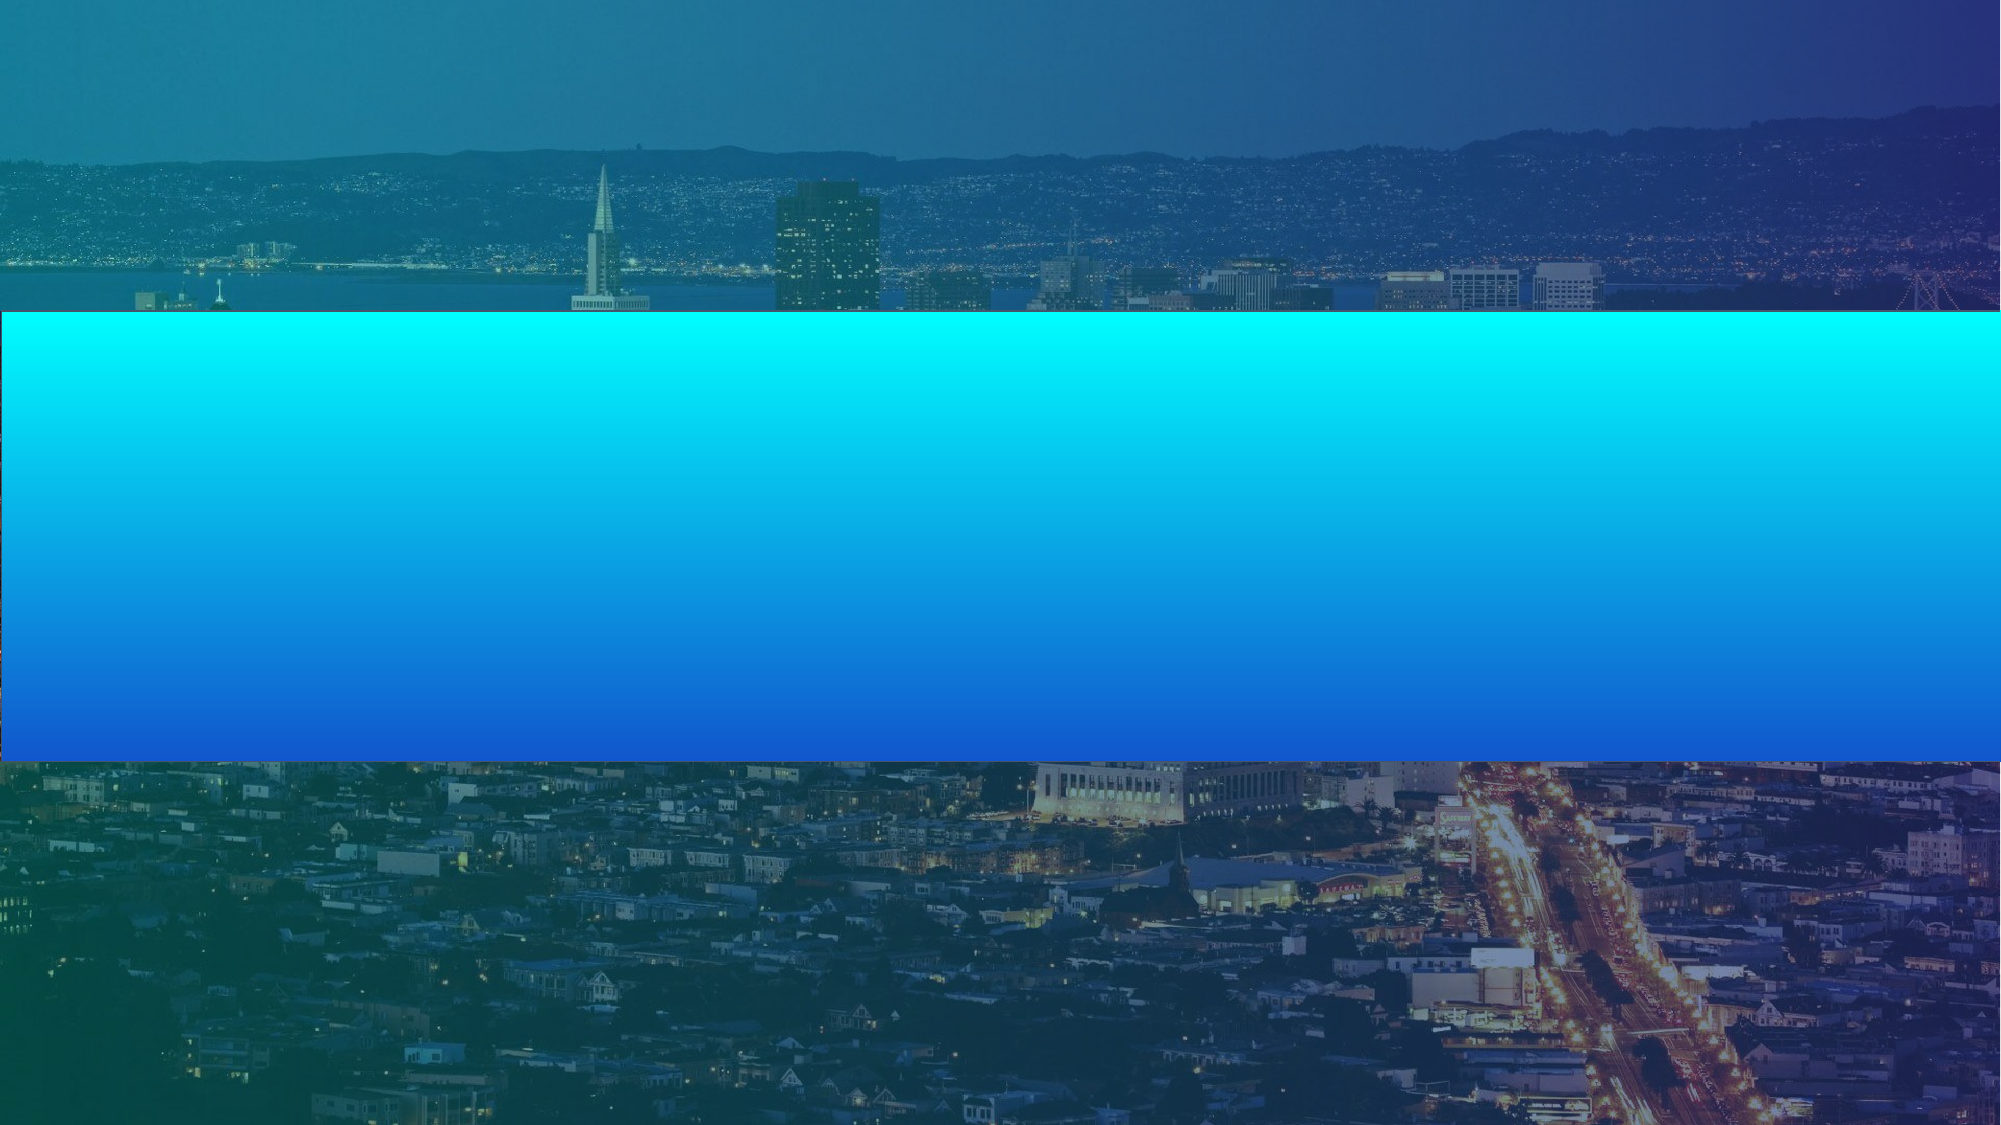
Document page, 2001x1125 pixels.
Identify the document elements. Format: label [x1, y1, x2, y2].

text_box [0, 761, 2000, 1125]
text_box [0, 0, 2000, 311]
text_box [1, 310, 2000, 762]
